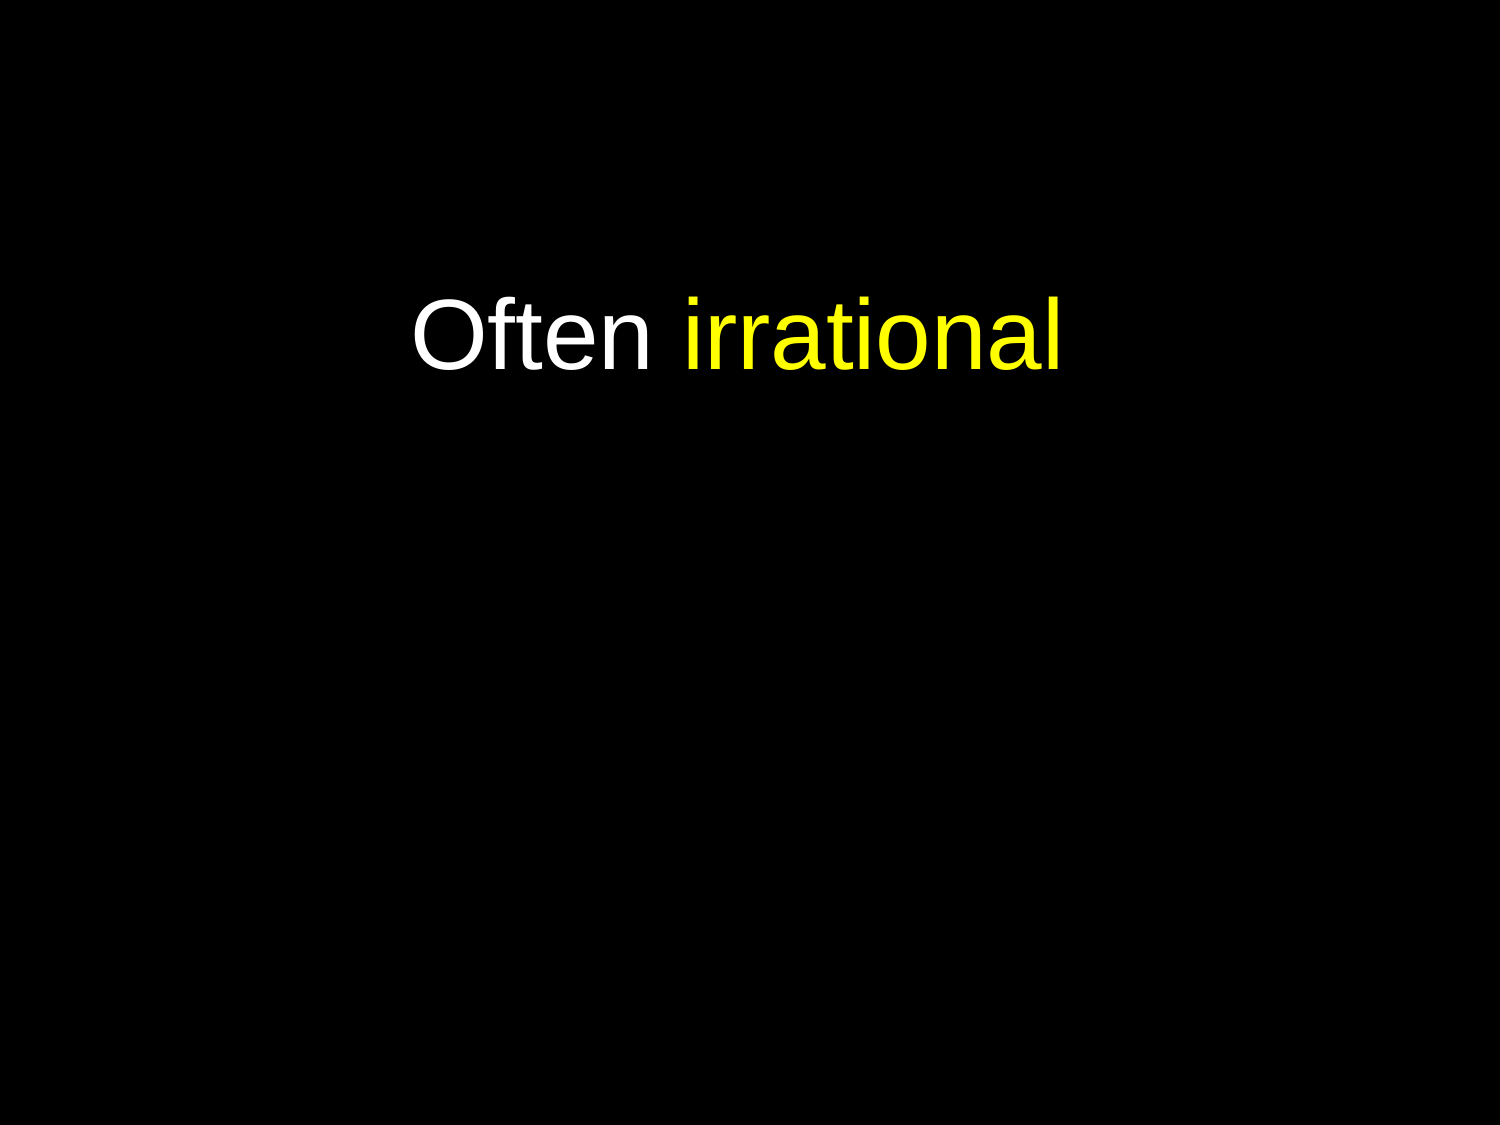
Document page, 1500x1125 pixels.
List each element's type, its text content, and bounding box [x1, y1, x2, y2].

list Often irrational [49, 262, 1426, 1101]
